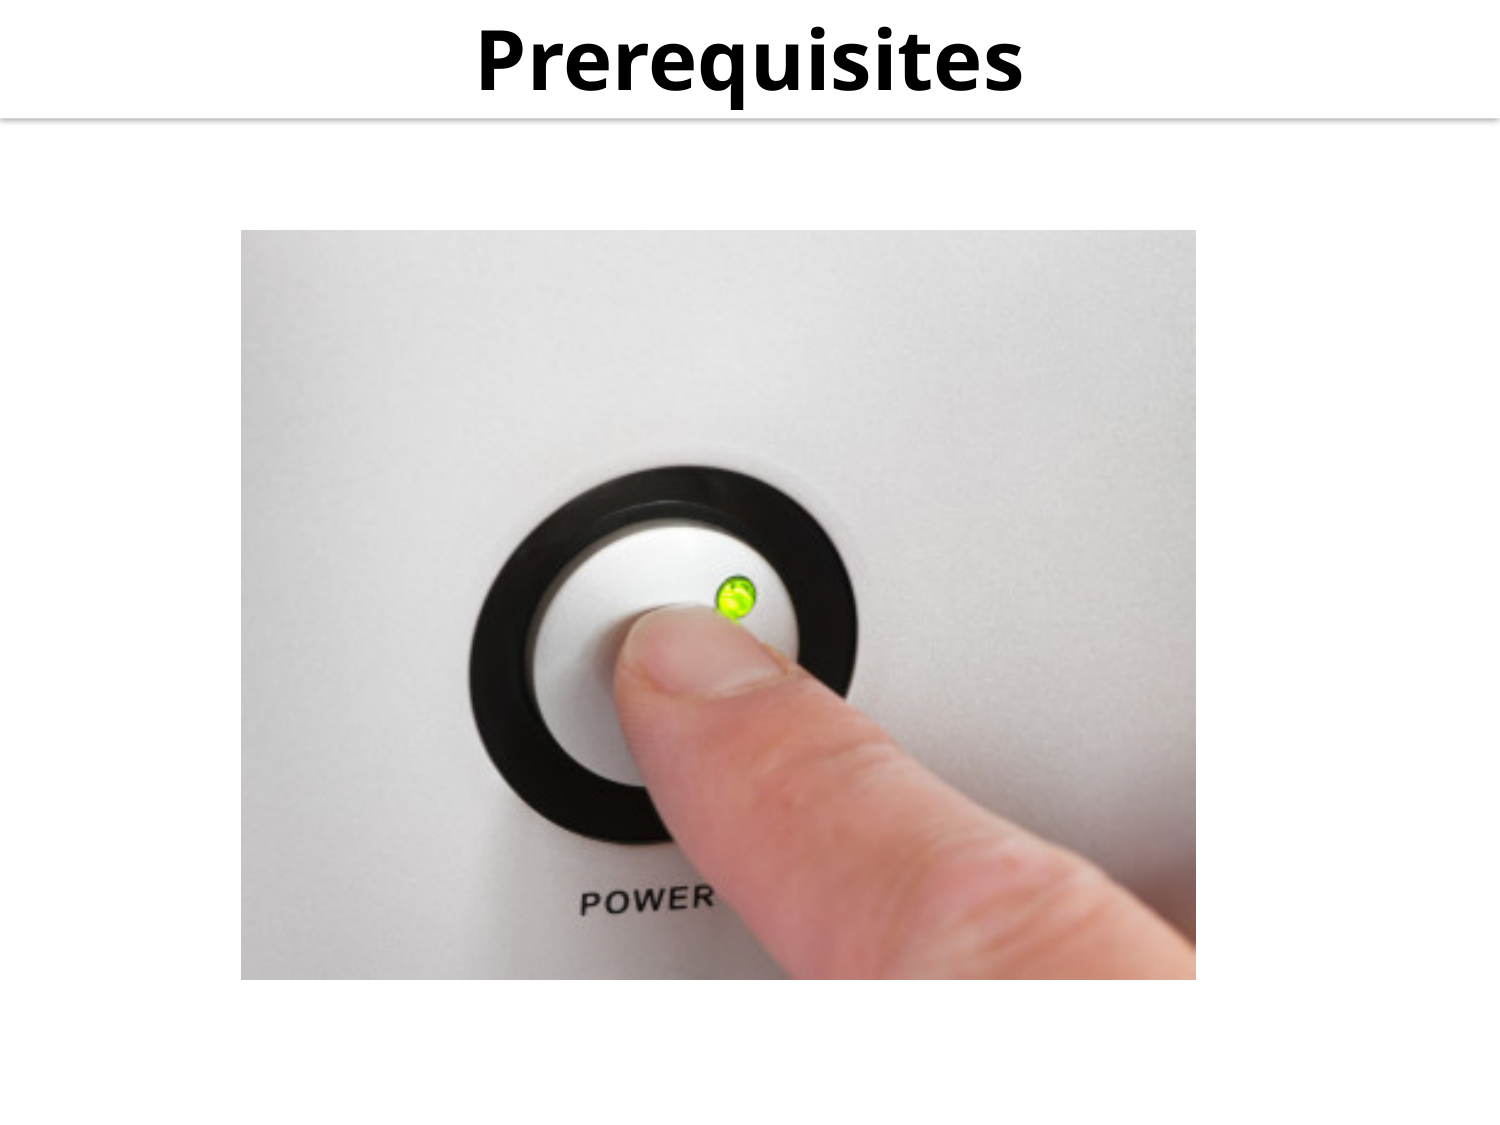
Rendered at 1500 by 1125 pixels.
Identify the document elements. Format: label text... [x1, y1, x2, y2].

picture [241, 229, 1197, 980]
text_box Prerequisites [0, 0, 1500, 122]
